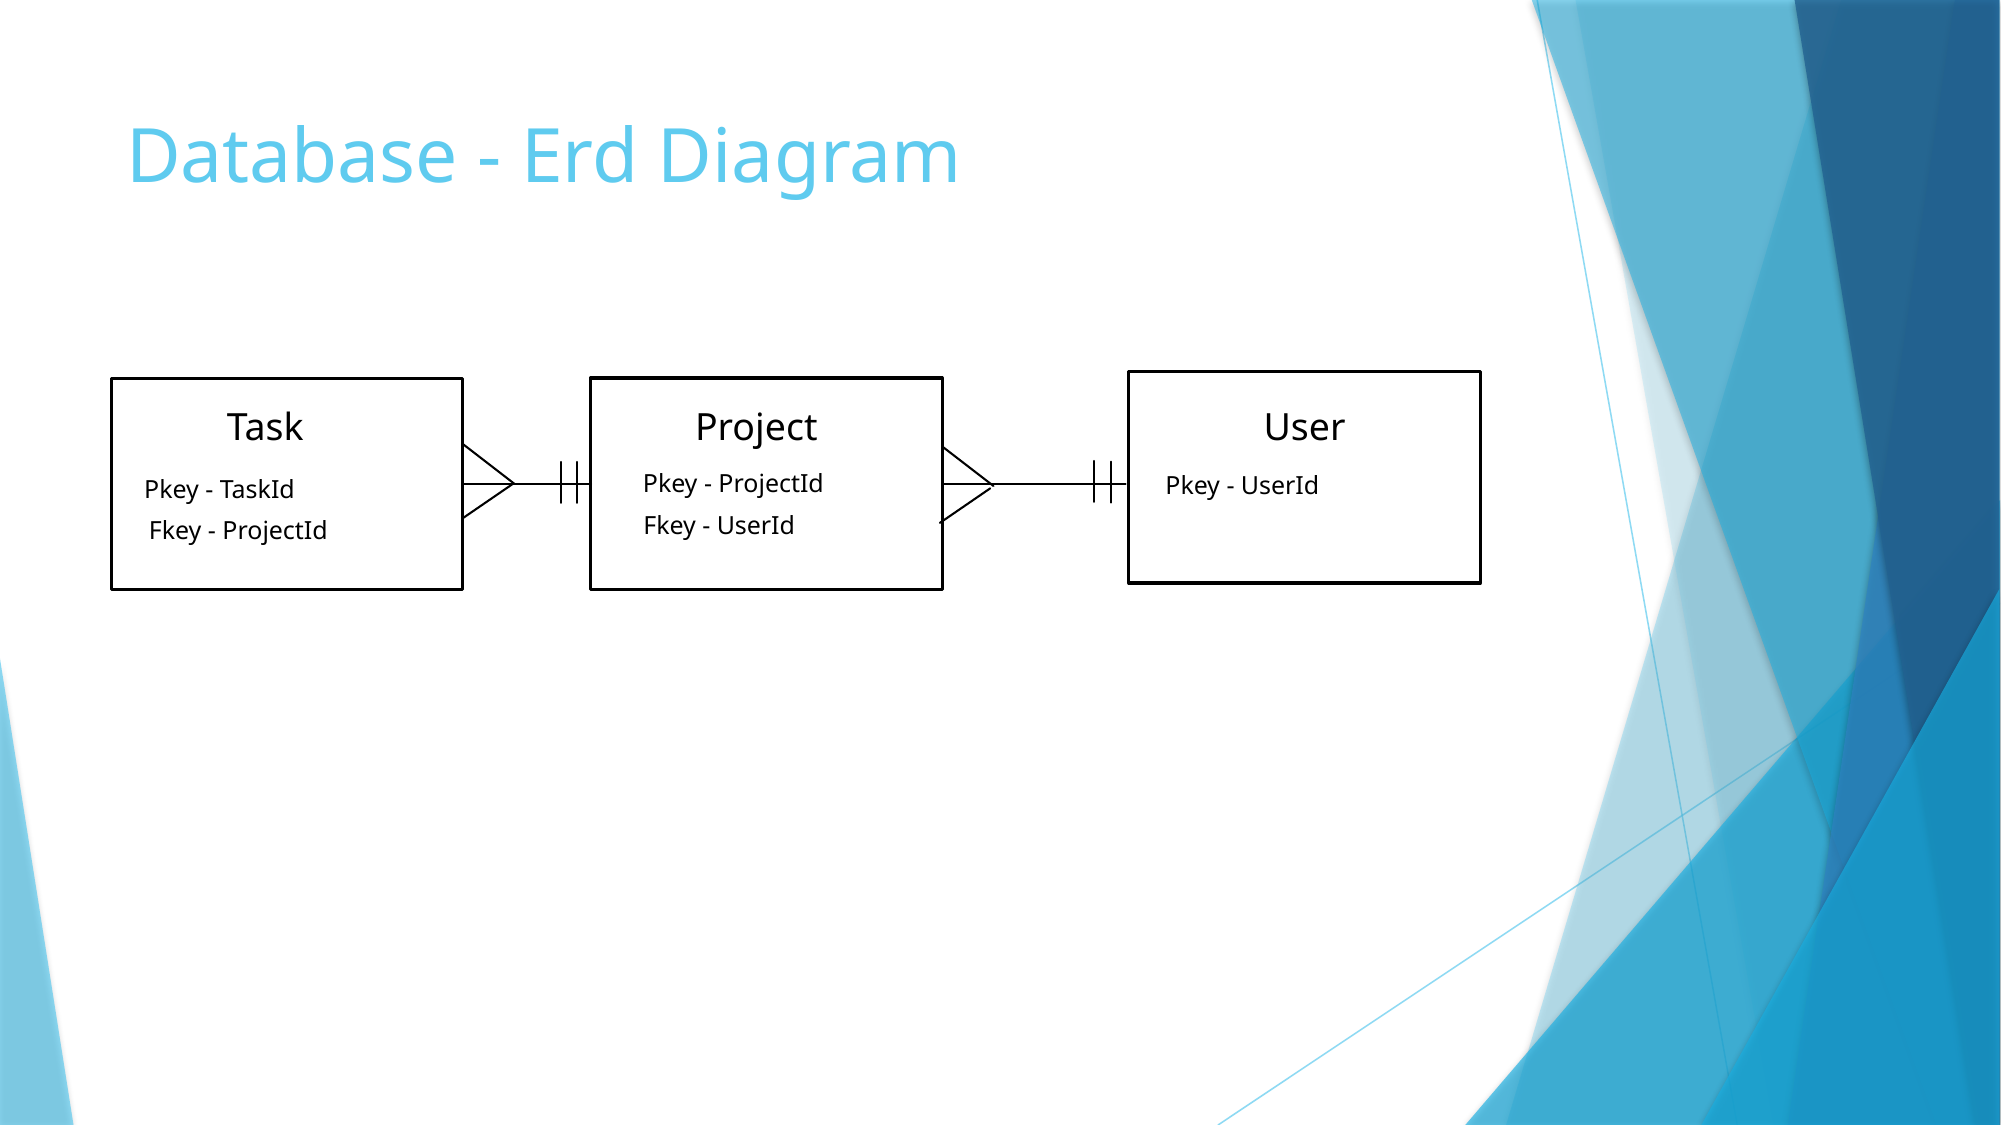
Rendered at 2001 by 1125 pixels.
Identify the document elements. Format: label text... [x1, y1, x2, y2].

text_box Task [212, 395, 319, 456]
title Database - Erd Diagram [111, 99, 1522, 317]
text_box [939, 494, 991, 524]
text_box Pkey - UserId [1150, 461, 1335, 507]
text_box Pkey - TaskId [129, 466, 310, 511]
text_box Fkey - UserId [628, 502, 811, 547]
text_box Project [680, 395, 833, 456]
text_box User [1248, 395, 1361, 456]
text_box Fkey - ProjectId [134, 507, 344, 552]
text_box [462, 492, 514, 519]
text_box Pkey - ProjectId [628, 459, 840, 505]
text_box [462, 443, 515, 485]
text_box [941, 445, 994, 487]
text_box [589, 376, 944, 591]
text_box [1127, 370, 1482, 585]
text_box Task [110, 377, 464, 591]
